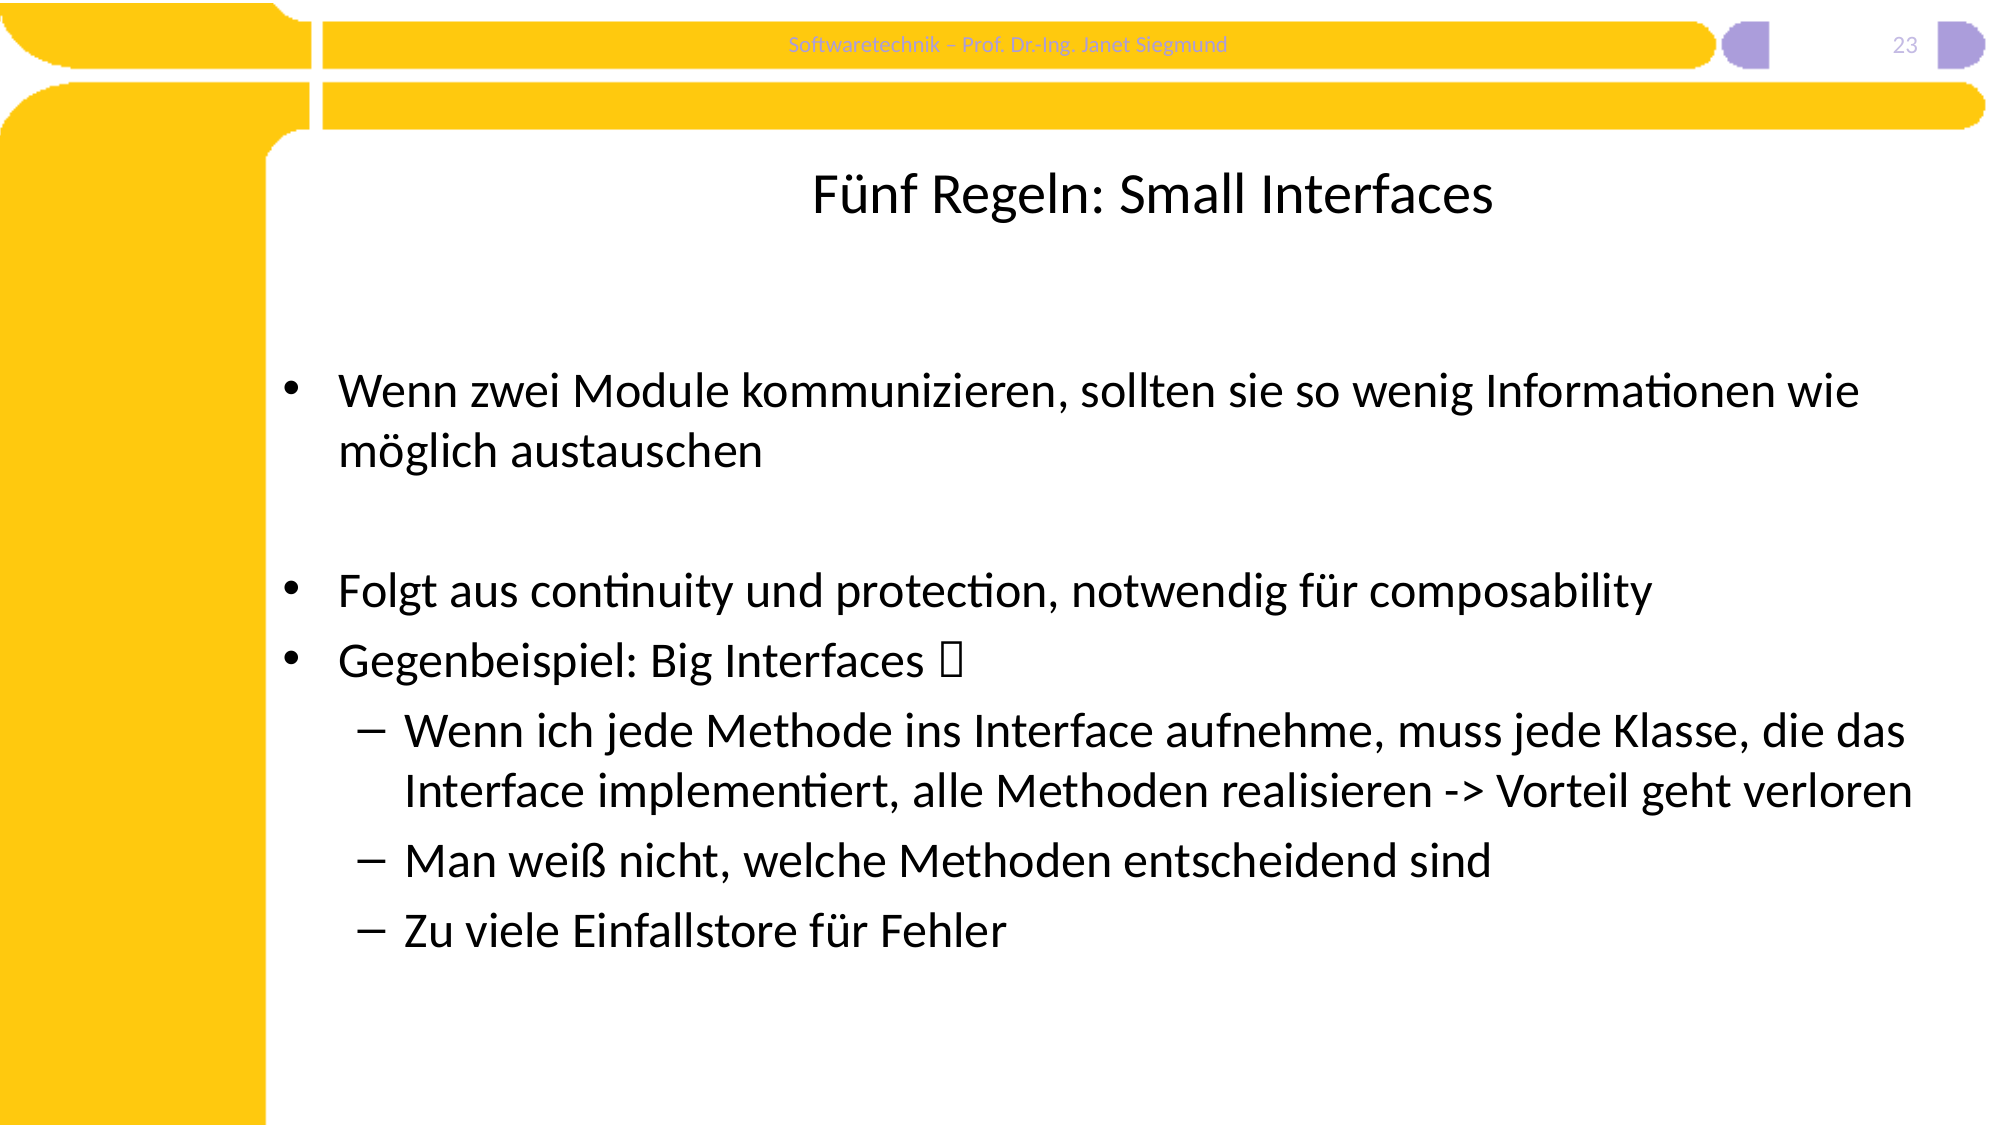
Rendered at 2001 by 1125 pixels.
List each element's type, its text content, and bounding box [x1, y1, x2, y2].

picture [0, 3, 1999, 1125]
title Fünf Regeln: Small Interfaces [350, 137, 1957, 243]
slide_number 23 [1767, 20, 1934, 67]
list Wenn zwei Module kommunizieren, sollten sie so wenig Informationen wie möglich austauschen Folgt aus continuity und protection, notwendig für composability Gegenbeispiel: Big Interfaces  Wenn ich jede Methode ins Interface aufnehme, muss jede Klasse, die das Interface implementiert, alle Methoden realisieren -> Vorteil geht verloren Man weiß nicht, welche Methoden entscheidend sind Zu viele Einfallstore für Fehler [267, 349, 1993, 1104]
